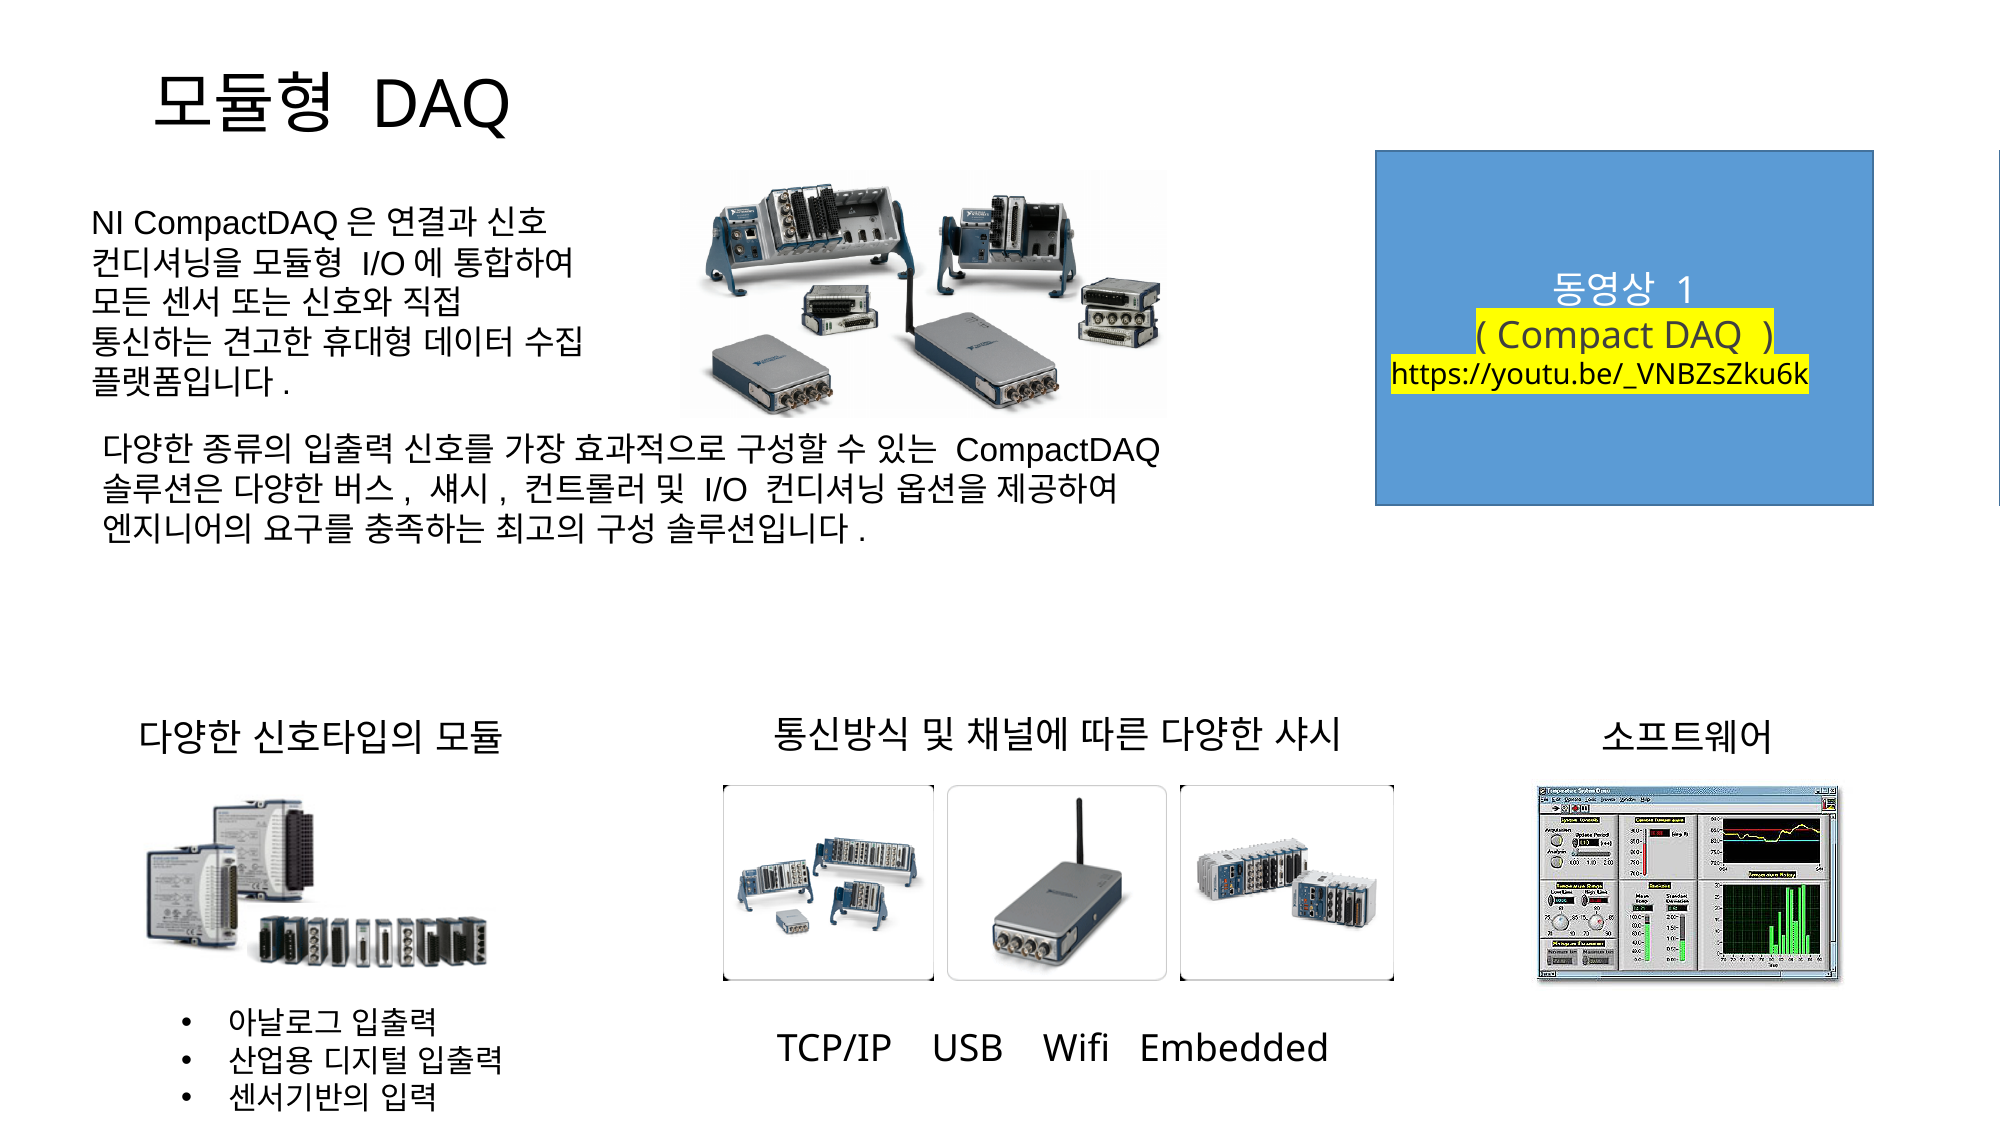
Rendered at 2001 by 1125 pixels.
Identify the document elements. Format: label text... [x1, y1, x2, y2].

text_box 다양한 종류의 입출력 신호를 가장 효과적으로 구성할 수 있는 CompactDAQ 솔루션은 다양한 버스, 섀시, 컨트롤러 및 I/O 컨디셔닝 옵션을 제공하여 엔지니어의 요구를 충족하는 최고의 구성 솔루션입니다. [87, 420, 1213, 555]
text_box TCP/IP USB Wifi Embedded [762, 1016, 1346, 1077]
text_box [87, 785, 496, 981]
text_box 동영상 1 ( Compact DAQ ) https://youtu.be/_VNBZsZku6k [1375, 150, 1874, 506]
picture [1509, 757, 1874, 1022]
text_box 소프트웨어 [1586, 706, 1789, 757]
text_box 아날로그 입출력 산업용 디지털 입출력 센서기반의 입력 [166, 996, 520, 1124]
text_box NI CompactDAQ은 연결과 신호 컨디셔닝을 모듈형 I/O에 통합하여 모든 센서 또는 신호와 직접 통신하는 견고한 휴대형 데이터 수집 플랫폼입니다. [76, 194, 602, 409]
title 모듈형 DAQ [137, 59, 638, 152]
text_box 통신방식 및 채널에 따른 다양한 샤시 [758, 703, 1359, 763]
text_box 다양한 신호타입의 모듈 [123, 706, 520, 767]
picture [947, 785, 1167, 981]
picture [723, 785, 934, 981]
picture [680, 170, 1167, 418]
picture [1180, 785, 1394, 981]
